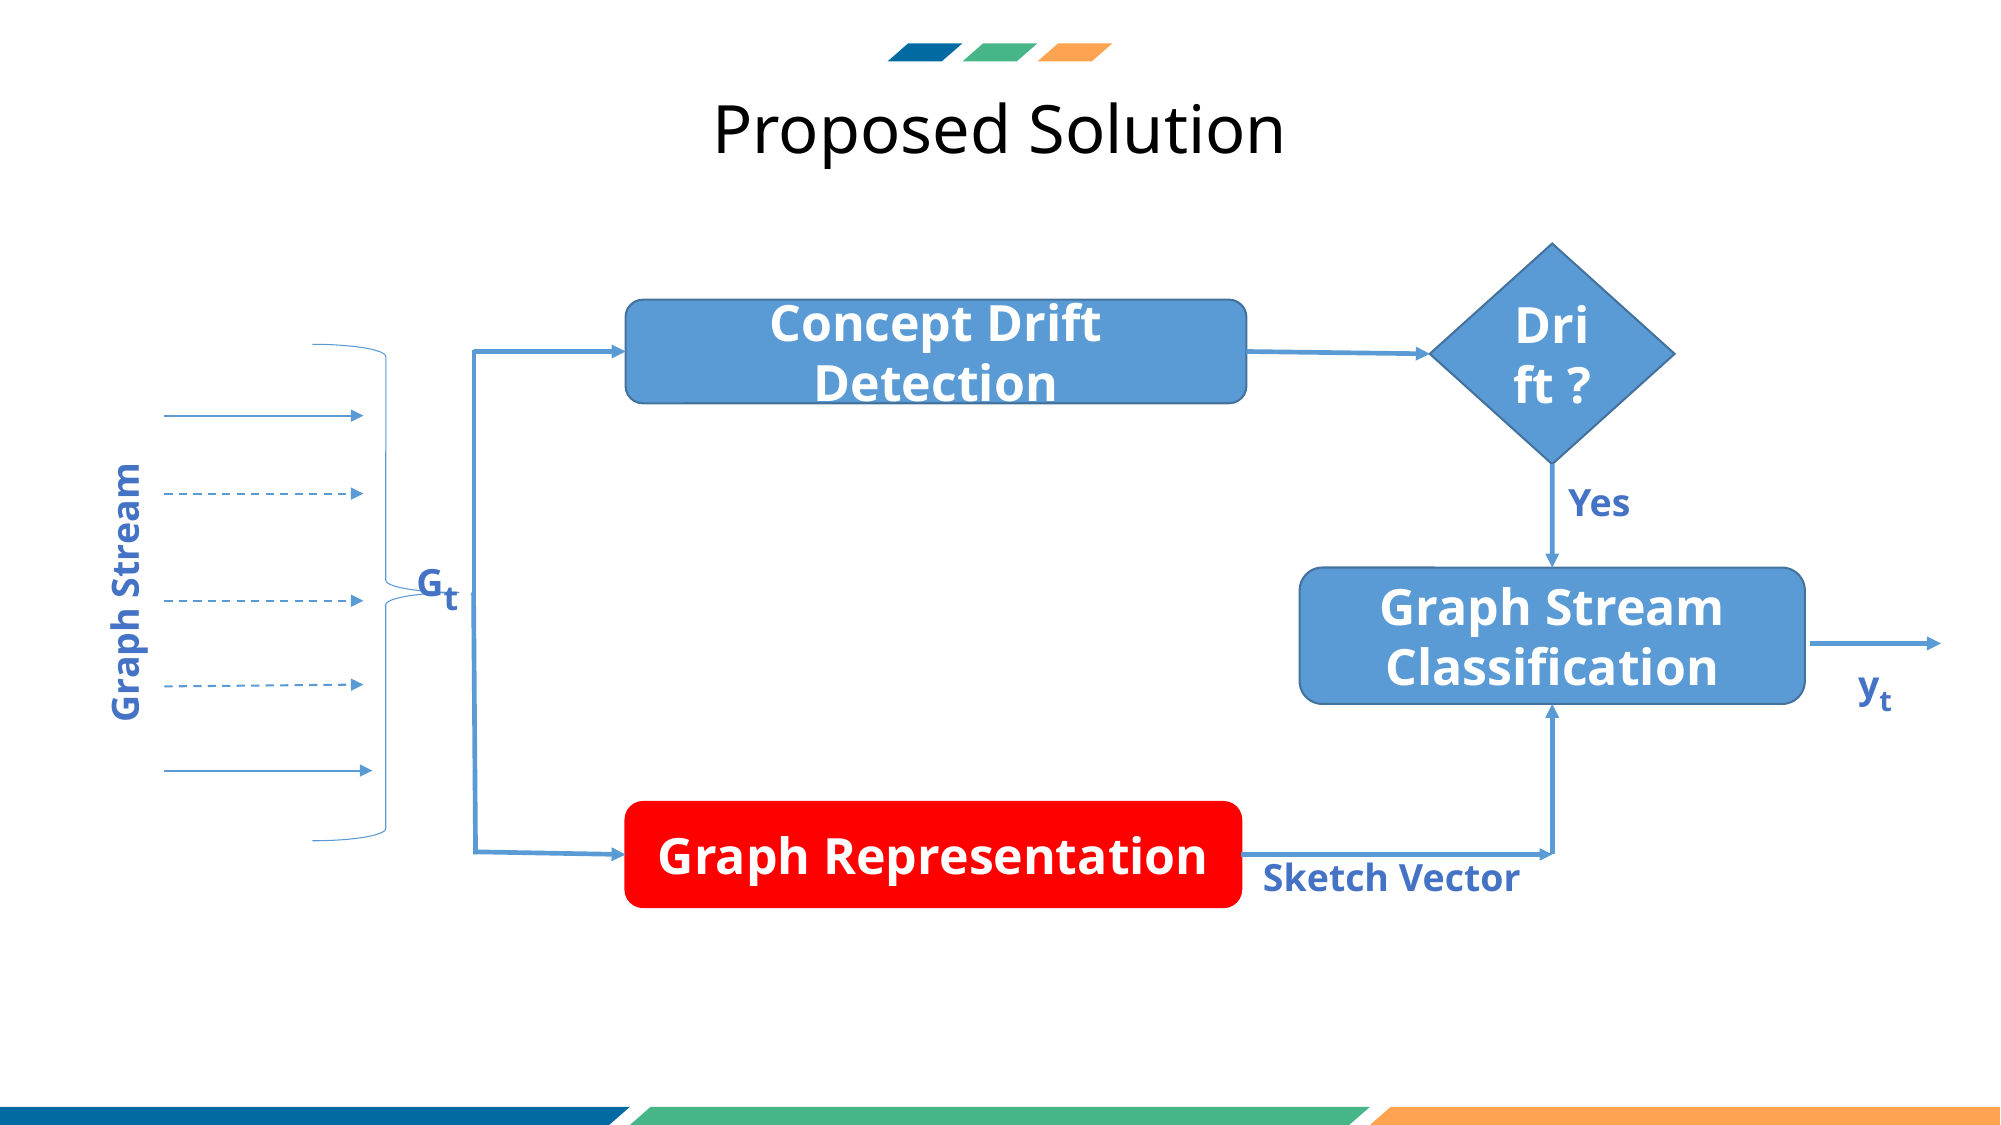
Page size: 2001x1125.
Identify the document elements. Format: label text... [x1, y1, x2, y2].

text_box Graph Representation [624, 800, 1243, 909]
text_box yt [1843, 644, 1907, 725]
text_box Gt [401, 530, 473, 625]
text_box Yes [1553, 471, 1646, 532]
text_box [473, 851, 626, 855]
text_box Sketch Vector [1248, 857, 1536, 907]
text_box Sketch Vector [1248, 846, 1536, 852]
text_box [887, 43, 1113, 62]
text_box Proposed Solution [567, 86, 1433, 167]
text_box Concept Drift Detection [624, 298, 1248, 405]
text_box Graph Stream [94, 448, 154, 738]
text_box Graph Stream Classification [1298, 566, 1806, 705]
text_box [0, 1106, 2000, 1125]
text_box Drift ? [1429, 242, 1677, 464]
text_box [312, 343, 401, 842]
